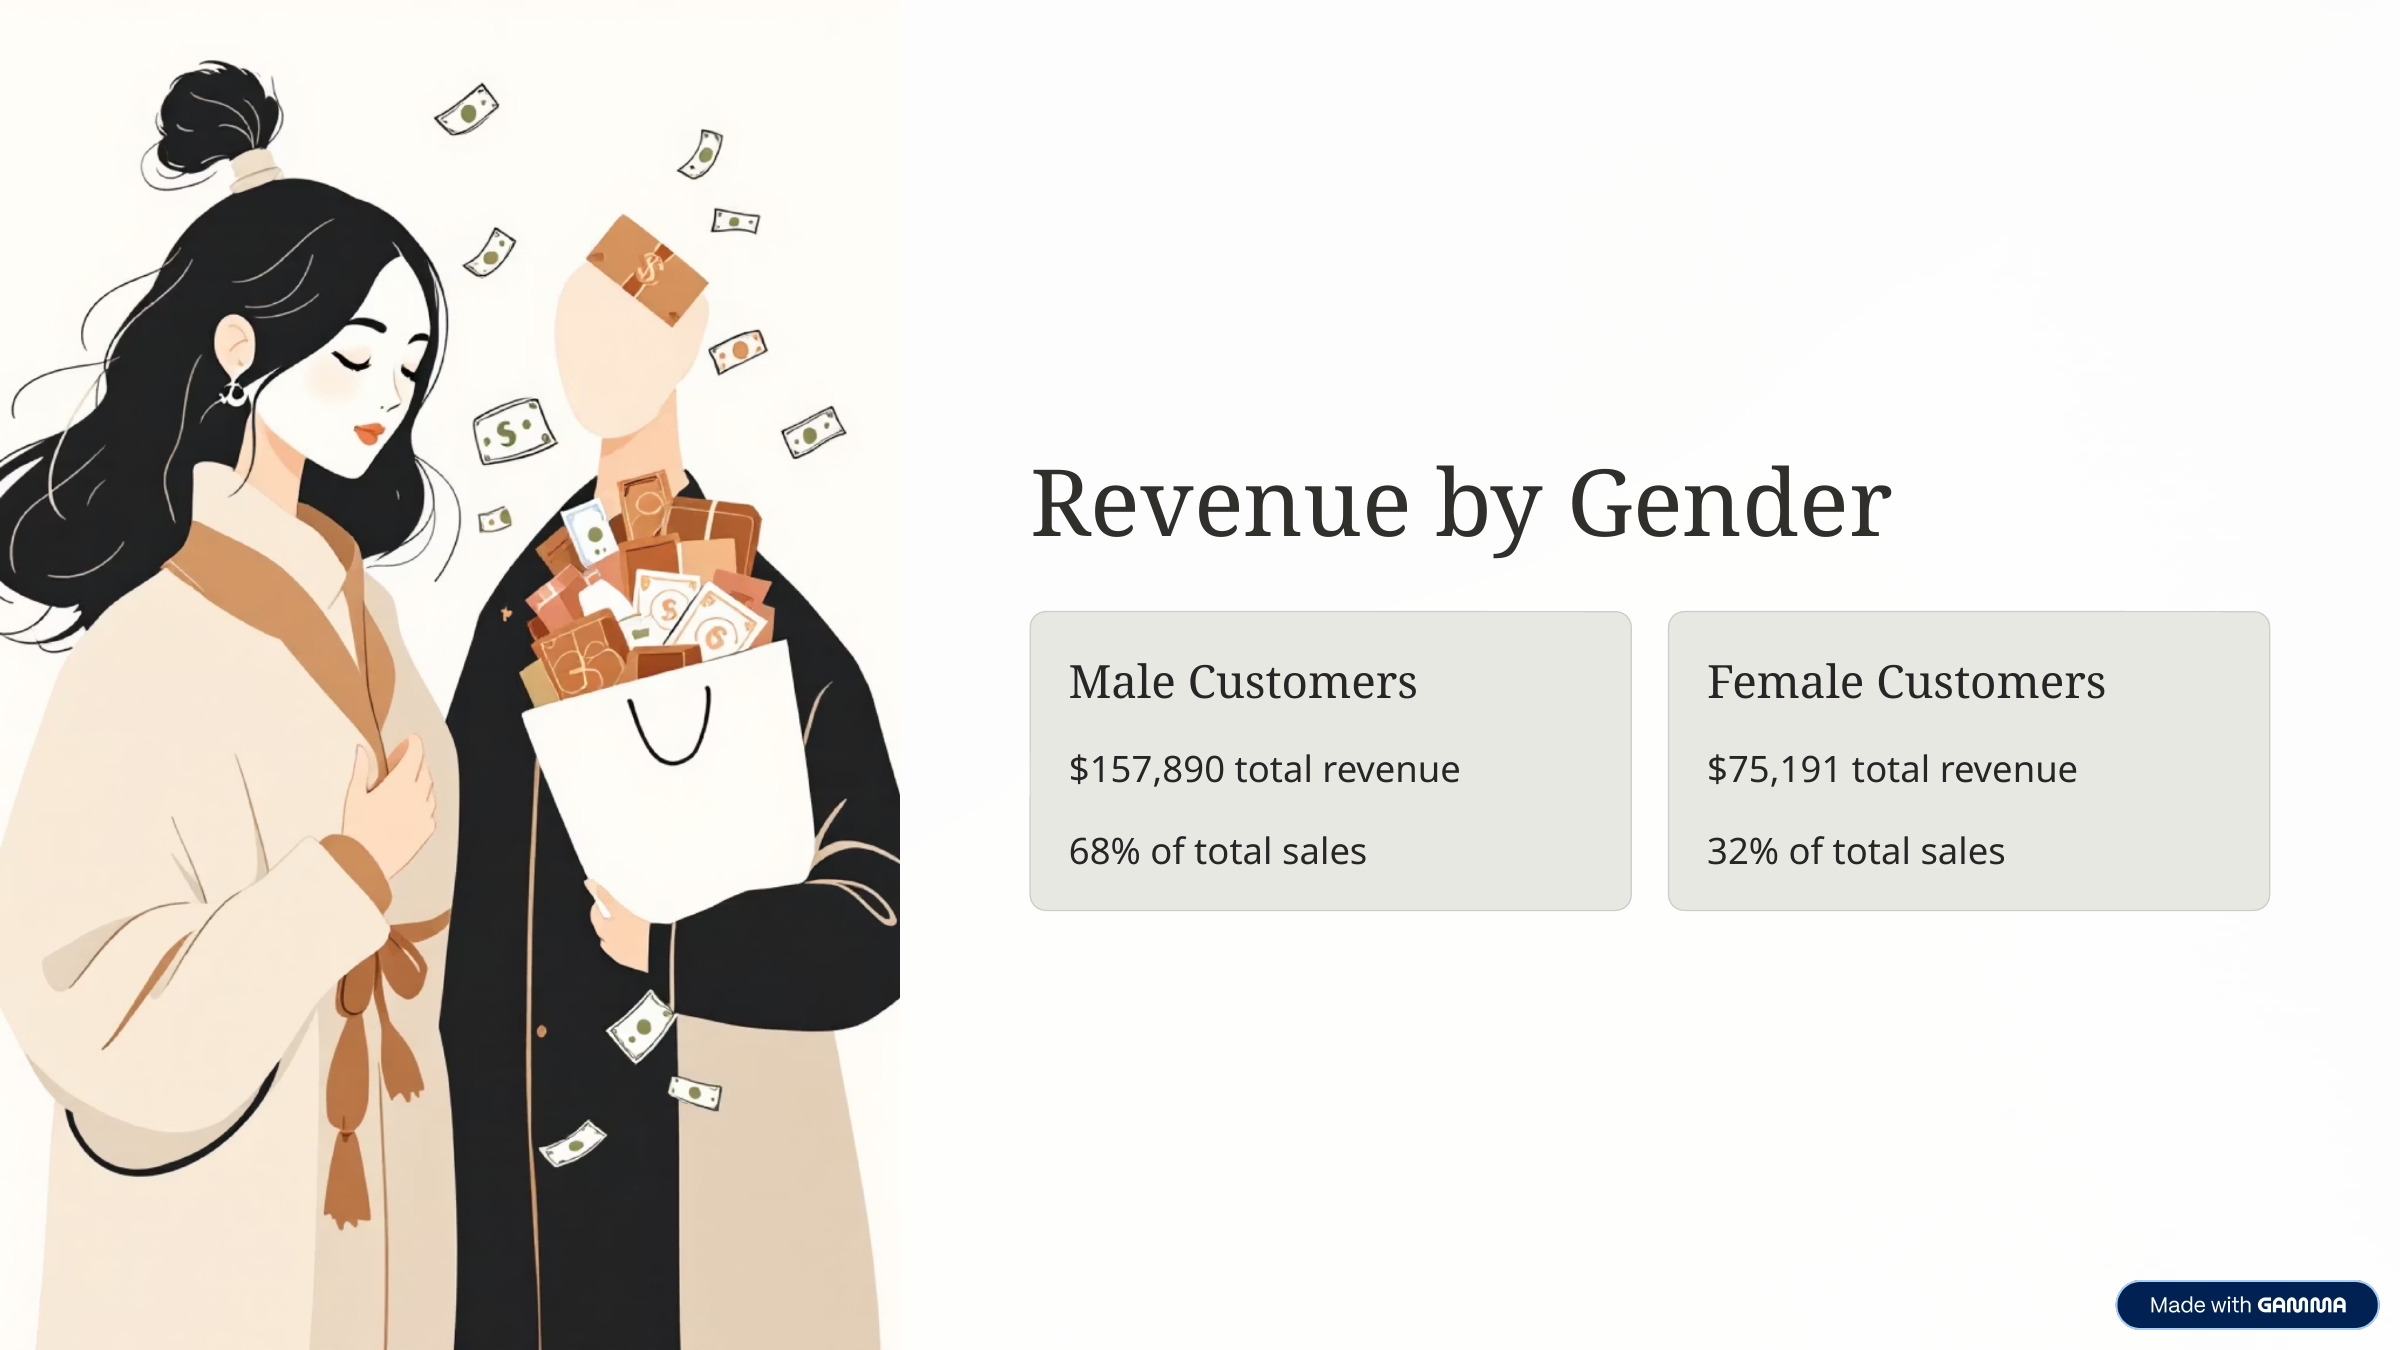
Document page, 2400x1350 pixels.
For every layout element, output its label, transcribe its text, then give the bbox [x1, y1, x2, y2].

text_box Revenue by Gender [1030, 439, 1961, 556]
text_box 68% of total sales [1068, 812, 1593, 872]
text_box Female Customers [1706, 650, 2173, 709]
text_box [1030, 611, 1632, 911]
text_box Male Customers [1068, 650, 1534, 709]
text_box $75,191 total revenue [1706, 730, 2232, 790]
picture [2106, 1271, 2389, 1339]
text_box [1668, 611, 2270, 911]
text_box 32% of total sales [1706, 812, 2232, 872]
picture [0, 0, 900, 1350]
text_box $157,890 total revenue [1068, 730, 1593, 790]
